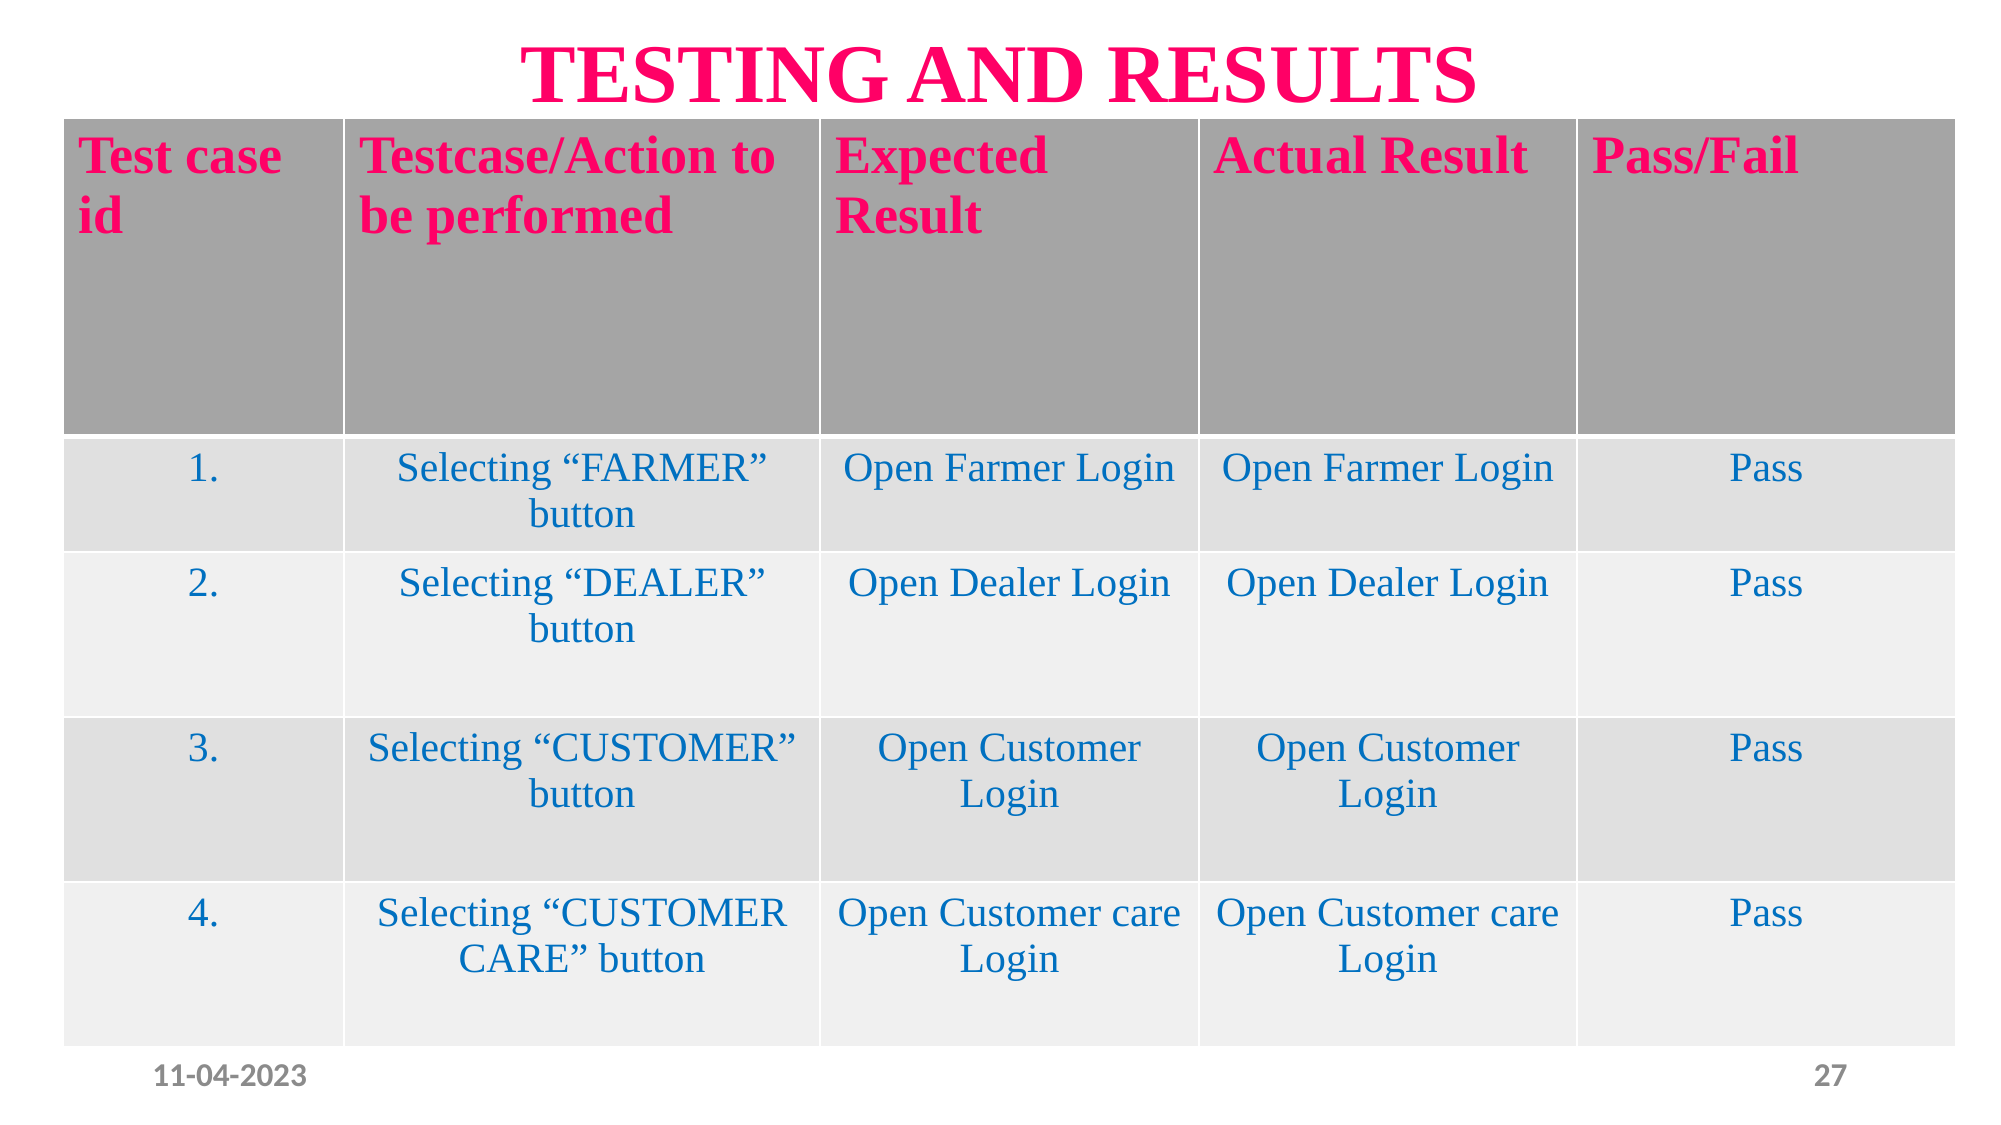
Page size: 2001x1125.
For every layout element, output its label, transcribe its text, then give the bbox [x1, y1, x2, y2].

table_cell Selecting “CUSTOMER CARE” button [345, 883, 819, 1046]
table_cell 3. [64, 718, 343, 881]
table_cell Selecting “FARMER” button [345, 439, 819, 551]
table_header Test case id [64, 119, 343, 434]
table_cell Pass [1578, 883, 1955, 1046]
slide_number 27 [1412, 1048, 1863, 1103]
table_cell 1. [64, 439, 343, 551]
table_cell Pass [1578, 718, 1955, 881]
table_header Expected Result [821, 119, 1198, 434]
table_cell Pass [1578, 553, 1955, 716]
table_cell Open Farmer Login [1200, 439, 1576, 551]
table_header Pass/Fail [1578, 119, 1955, 434]
table_cell Open Dealer Login [1200, 553, 1576, 716]
table_cell Selecting “DEALER” button [345, 553, 819, 716]
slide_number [137, 1048, 588, 1103]
table_header Actual Result [1200, 119, 1576, 434]
table_header Testcase/Action to be performed [345, 119, 819, 434]
table_cell Open Dealer Login [821, 553, 1198, 716]
text_box TESTING AND RESULTS [505, 11, 1495, 117]
table_cell Selecting “CUSTOMER” button [345, 718, 819, 881]
table_cell 4. [64, 883, 343, 1046]
table_cell Open Customer Login [1200, 718, 1576, 881]
table_cell Open Customer Login [821, 718, 1198, 881]
table_cell Pass [1578, 439, 1955, 551]
table_cell Open Customer care Login [1200, 883, 1576, 1046]
table_cell 2. [64, 553, 343, 716]
table_cell Open Farmer Login [821, 439, 1198, 551]
table_cell Open Customer care Login [821, 883, 1198, 1046]
